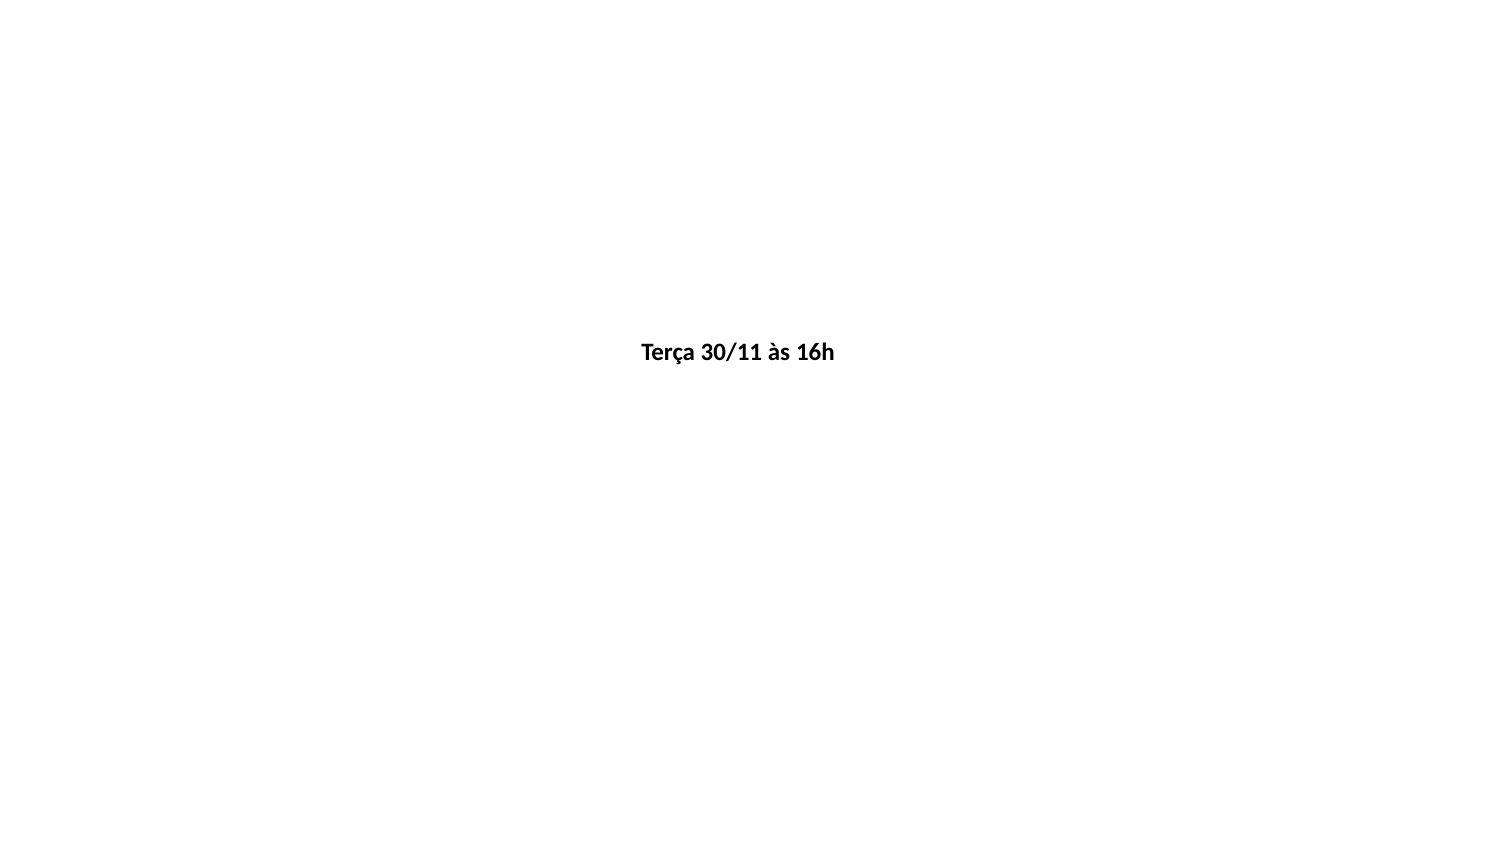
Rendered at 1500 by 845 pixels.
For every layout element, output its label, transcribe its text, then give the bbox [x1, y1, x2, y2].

text_box Terça 30/11 às 16h [324, 327, 1152, 373]
